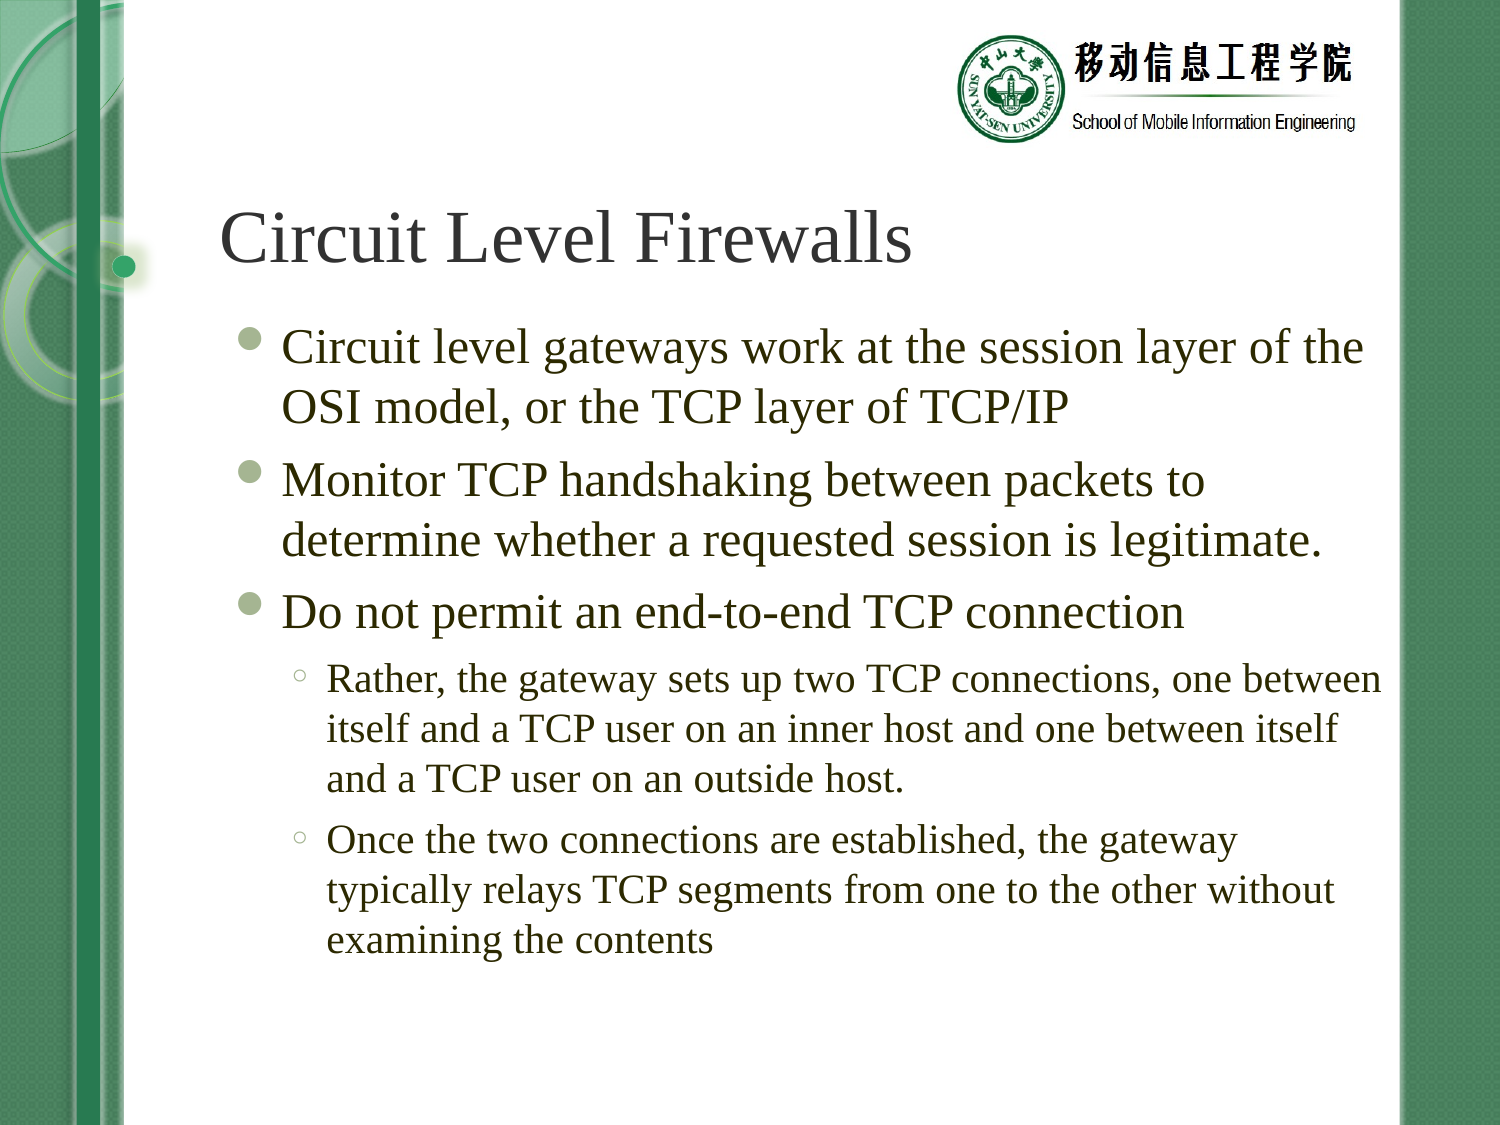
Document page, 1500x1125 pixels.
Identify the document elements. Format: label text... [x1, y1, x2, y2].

list Circuit level gateways work at the session layer of the OSI model, or the TCP layer of TCP/IP Monitor TCP handshaking between packets to determine whether a requested session is legitimate. Do not permit an end-to-end TCP connection Rather, the gateway sets up two TCP connections, one between itself and a TCP user on an inner host and one between itself and a TCP user on an outside host. Once the two connections are established, the gateway typically relays TCP segments from one to the other without examining the contents [206, 306, 1400, 1024]
title Circuit Level Firewalls [204, 138, 1388, 327]
picture [950, 30, 1365, 138]
